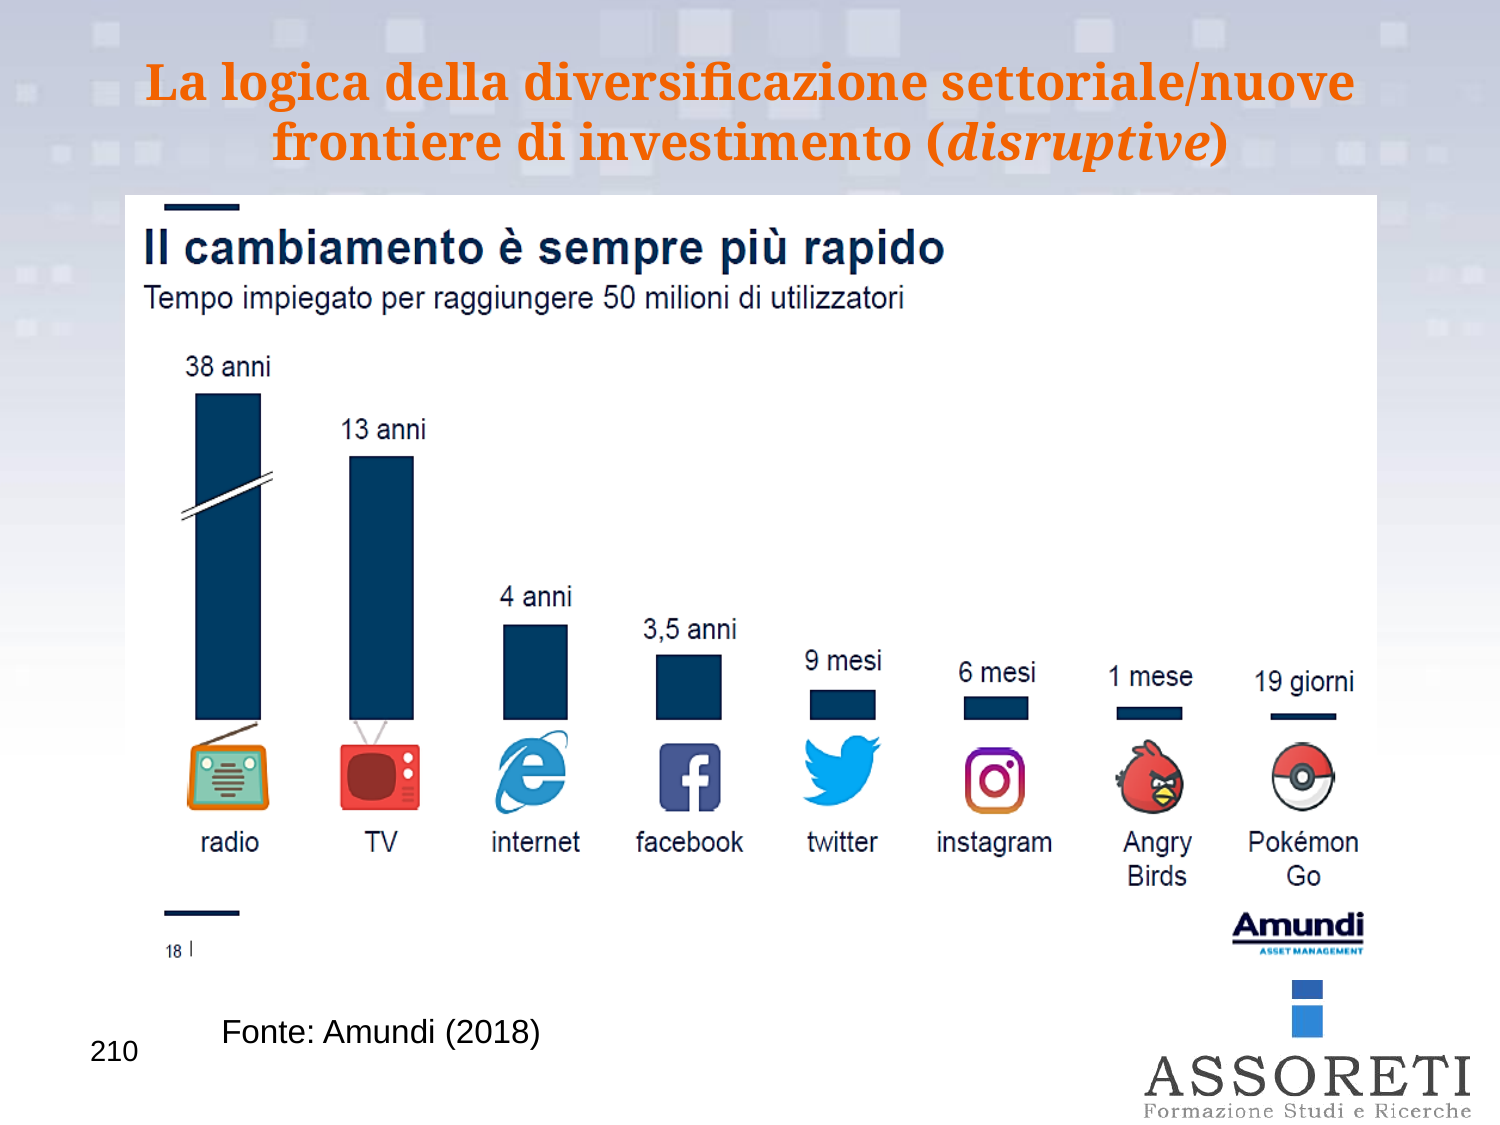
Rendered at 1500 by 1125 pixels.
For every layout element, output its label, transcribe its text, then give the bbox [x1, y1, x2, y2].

picture [0, 0, 1500, 1125]
text_box Fonte: Amundi (2018) [206, 1003, 1458, 1058]
slide_number 210 [74, 1024, 426, 1103]
text_box La logica della diversificazione settoriale/nuove frontiere di investimento (disruptive) [72, 42, 1431, 178]
